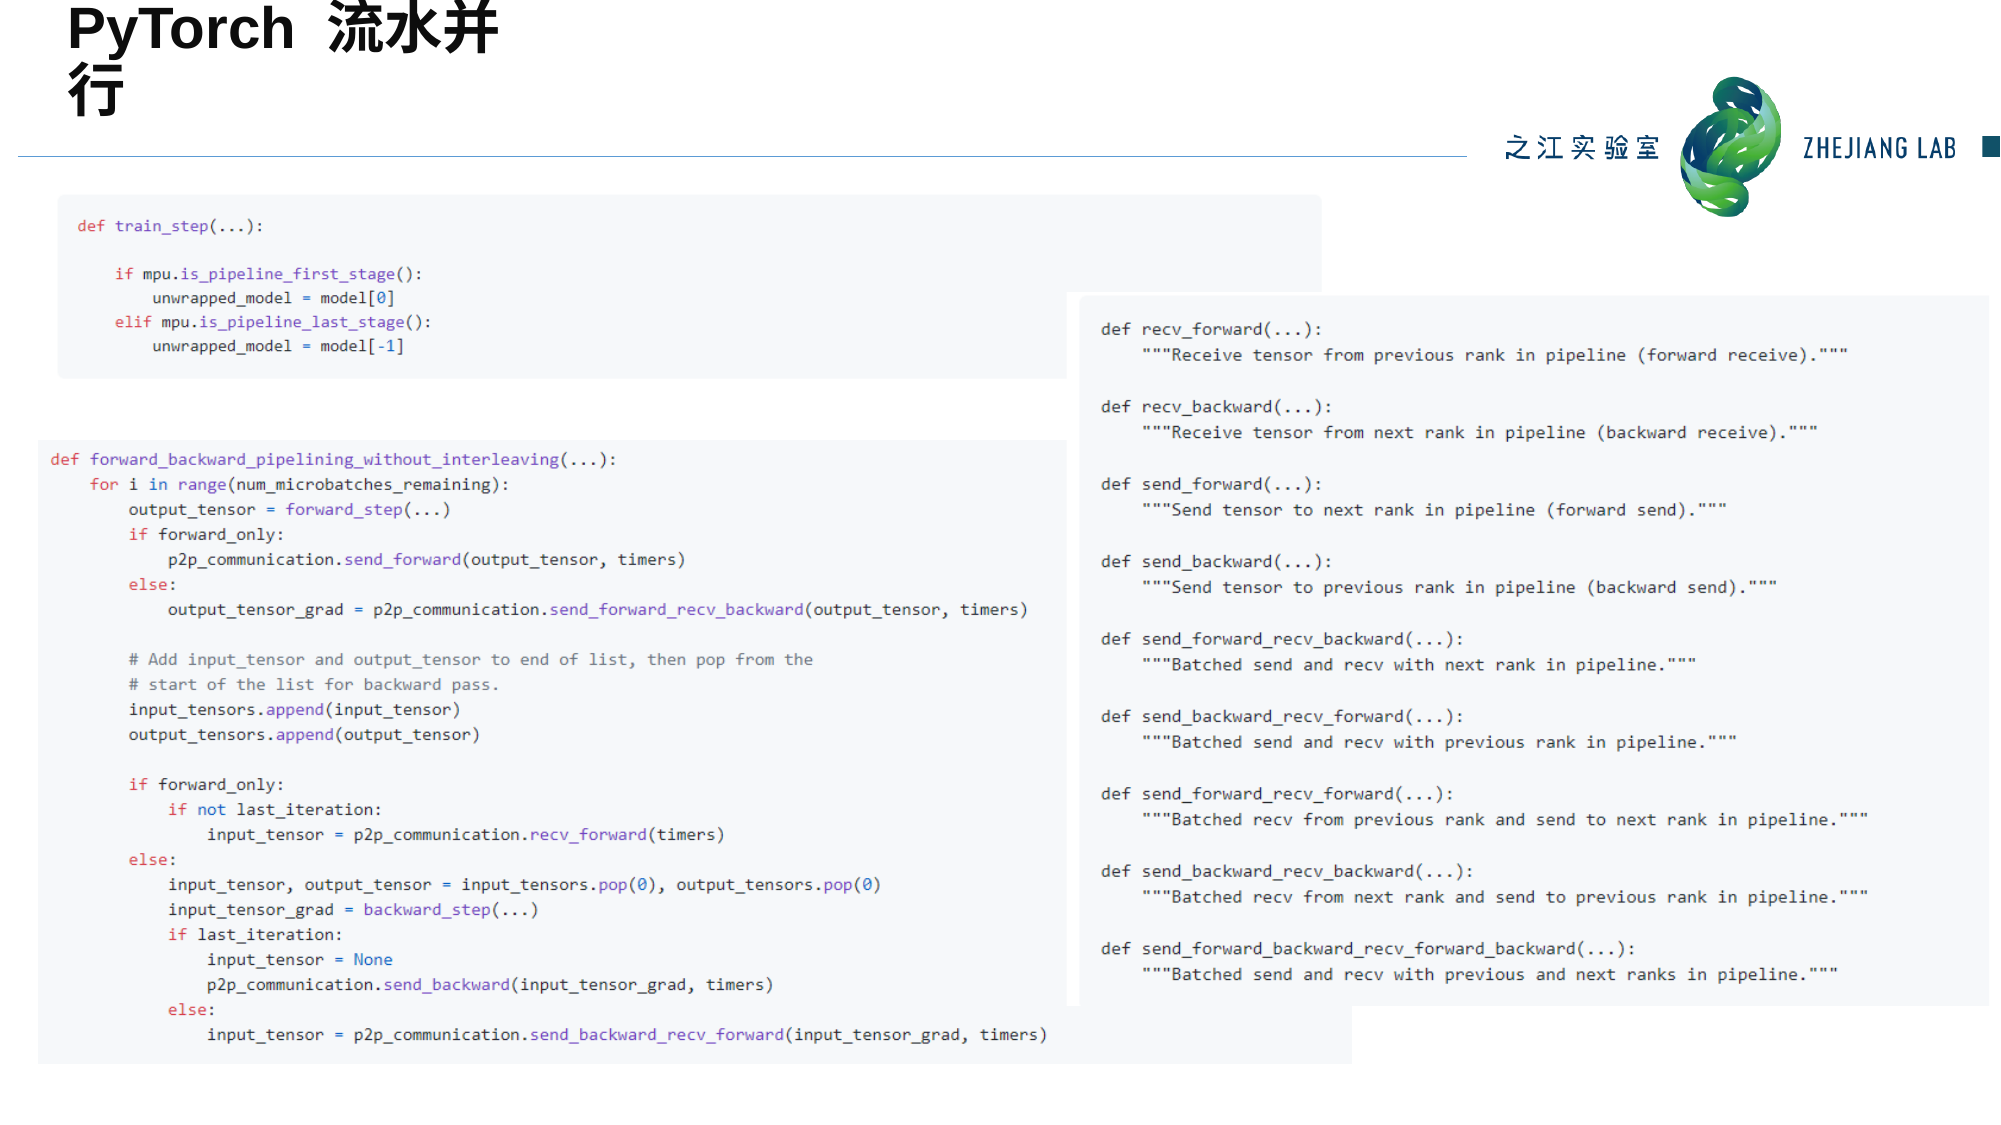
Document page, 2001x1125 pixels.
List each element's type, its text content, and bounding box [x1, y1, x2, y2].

title PyTorch 流水并行 [52, 25, 561, 168]
picture [1506, 76, 1955, 217]
picture [37, 189, 1990, 1064]
